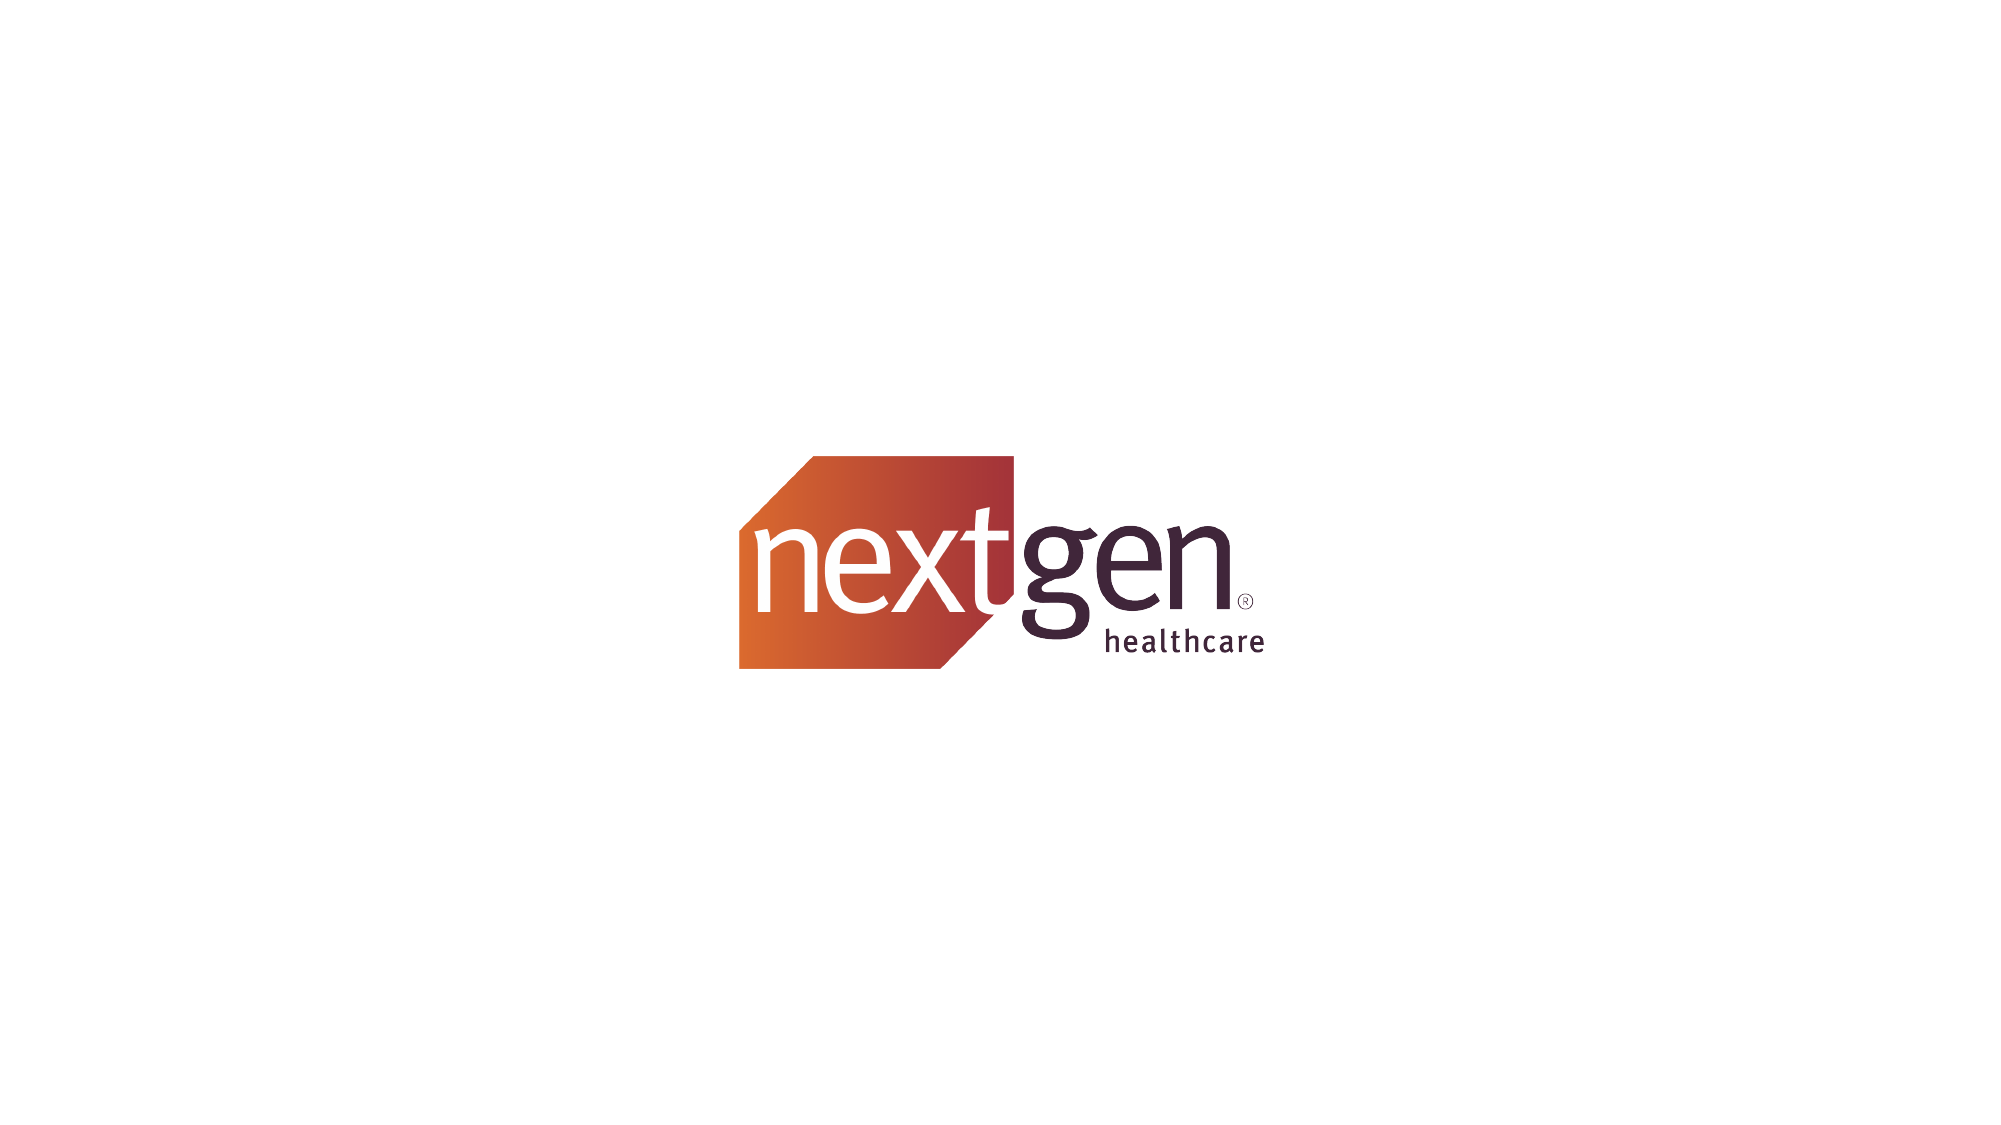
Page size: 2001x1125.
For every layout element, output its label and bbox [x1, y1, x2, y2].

picture [739, 456, 1264, 669]
